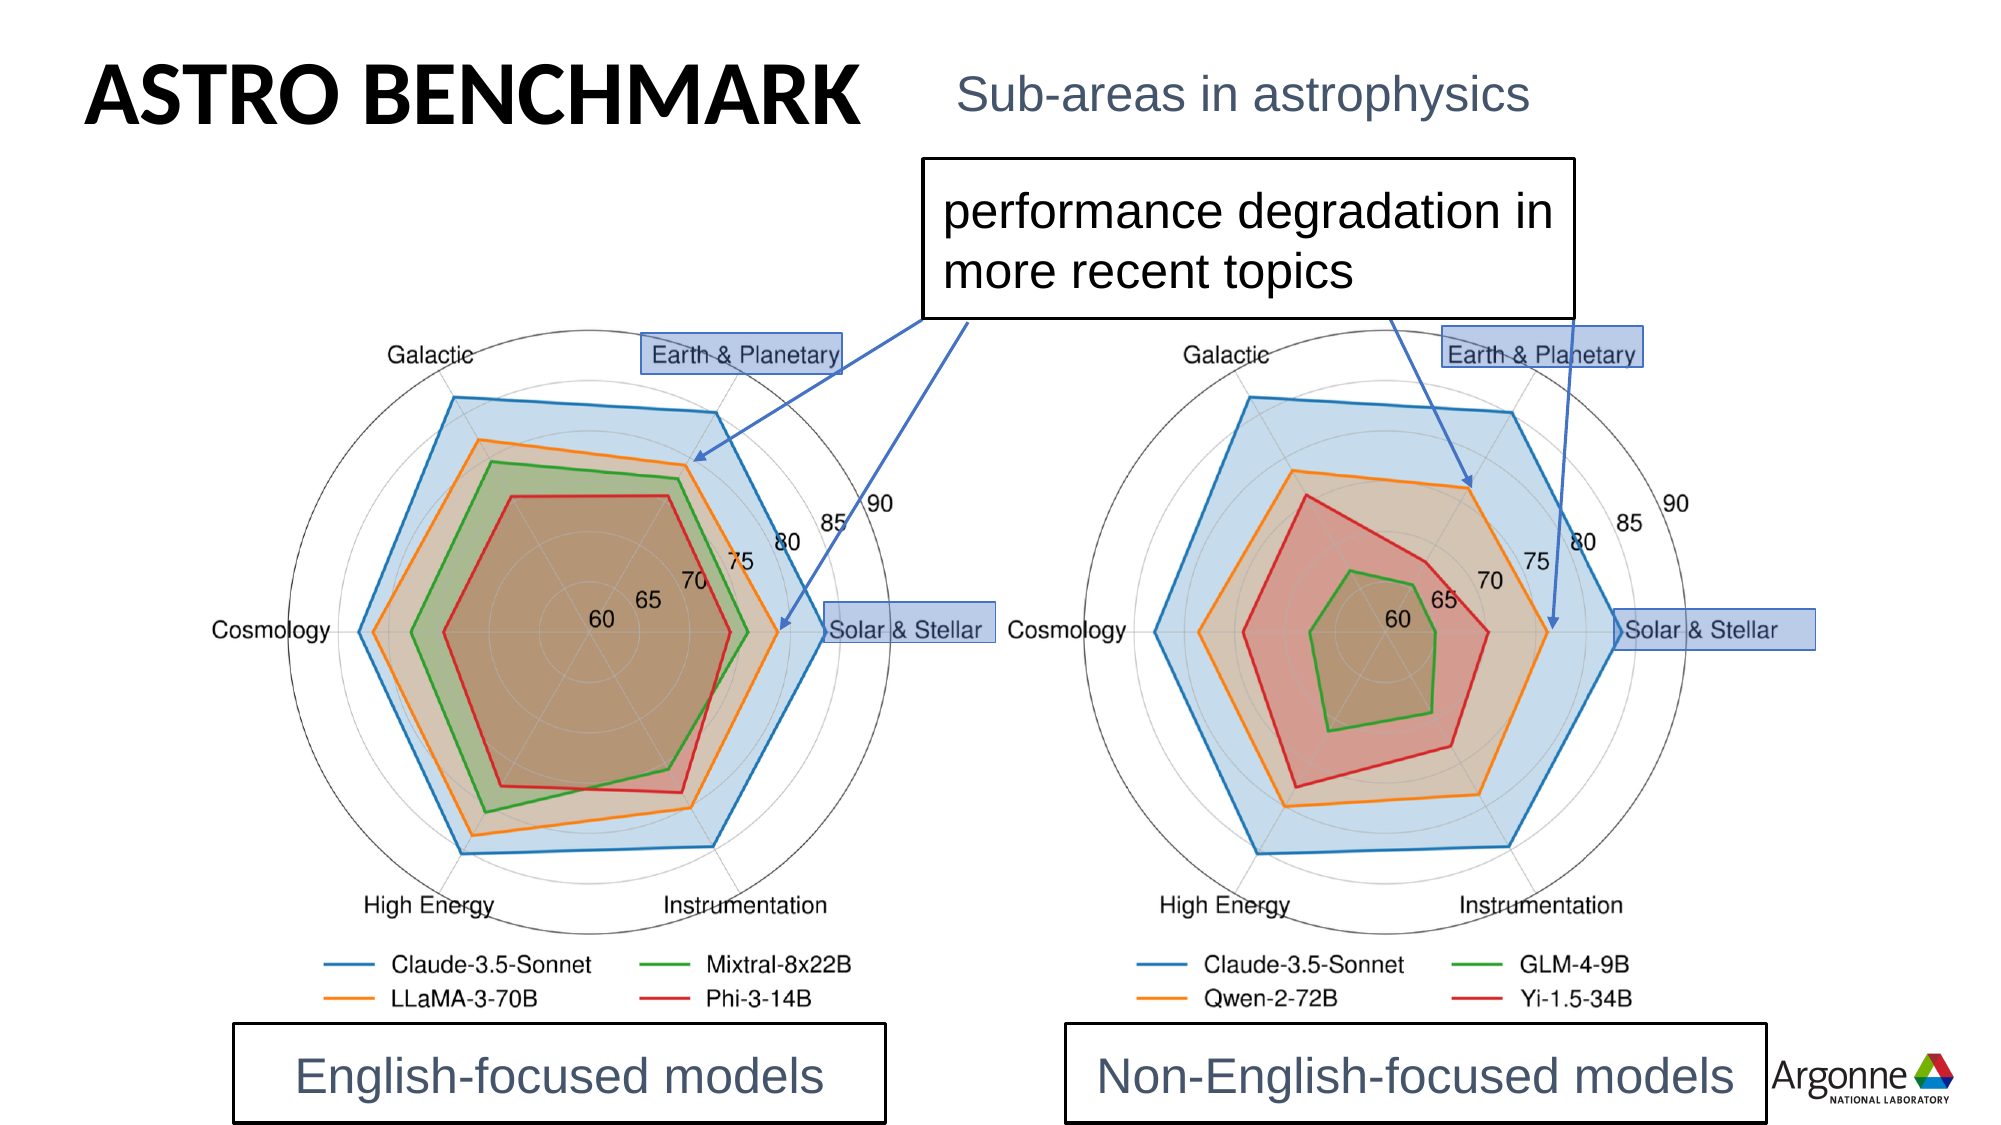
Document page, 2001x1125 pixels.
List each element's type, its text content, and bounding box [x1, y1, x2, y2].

text_box Non-English-focused models [1065, 1053, 1767, 1124]
text_box Sub-areas in astrophysics [917, 41, 1570, 142]
text_box English-focused models [233, 1053, 886, 1124]
picture [149, 306, 1965, 1115]
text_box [1385, 308, 1473, 489]
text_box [779, 321, 969, 631]
text_box performance degradation in more recent topics [922, 158, 1575, 305]
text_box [692, 319, 923, 462]
title ASTRO BENCHMARK [84, 9, 1916, 146]
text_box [1552, 309, 1575, 630]
